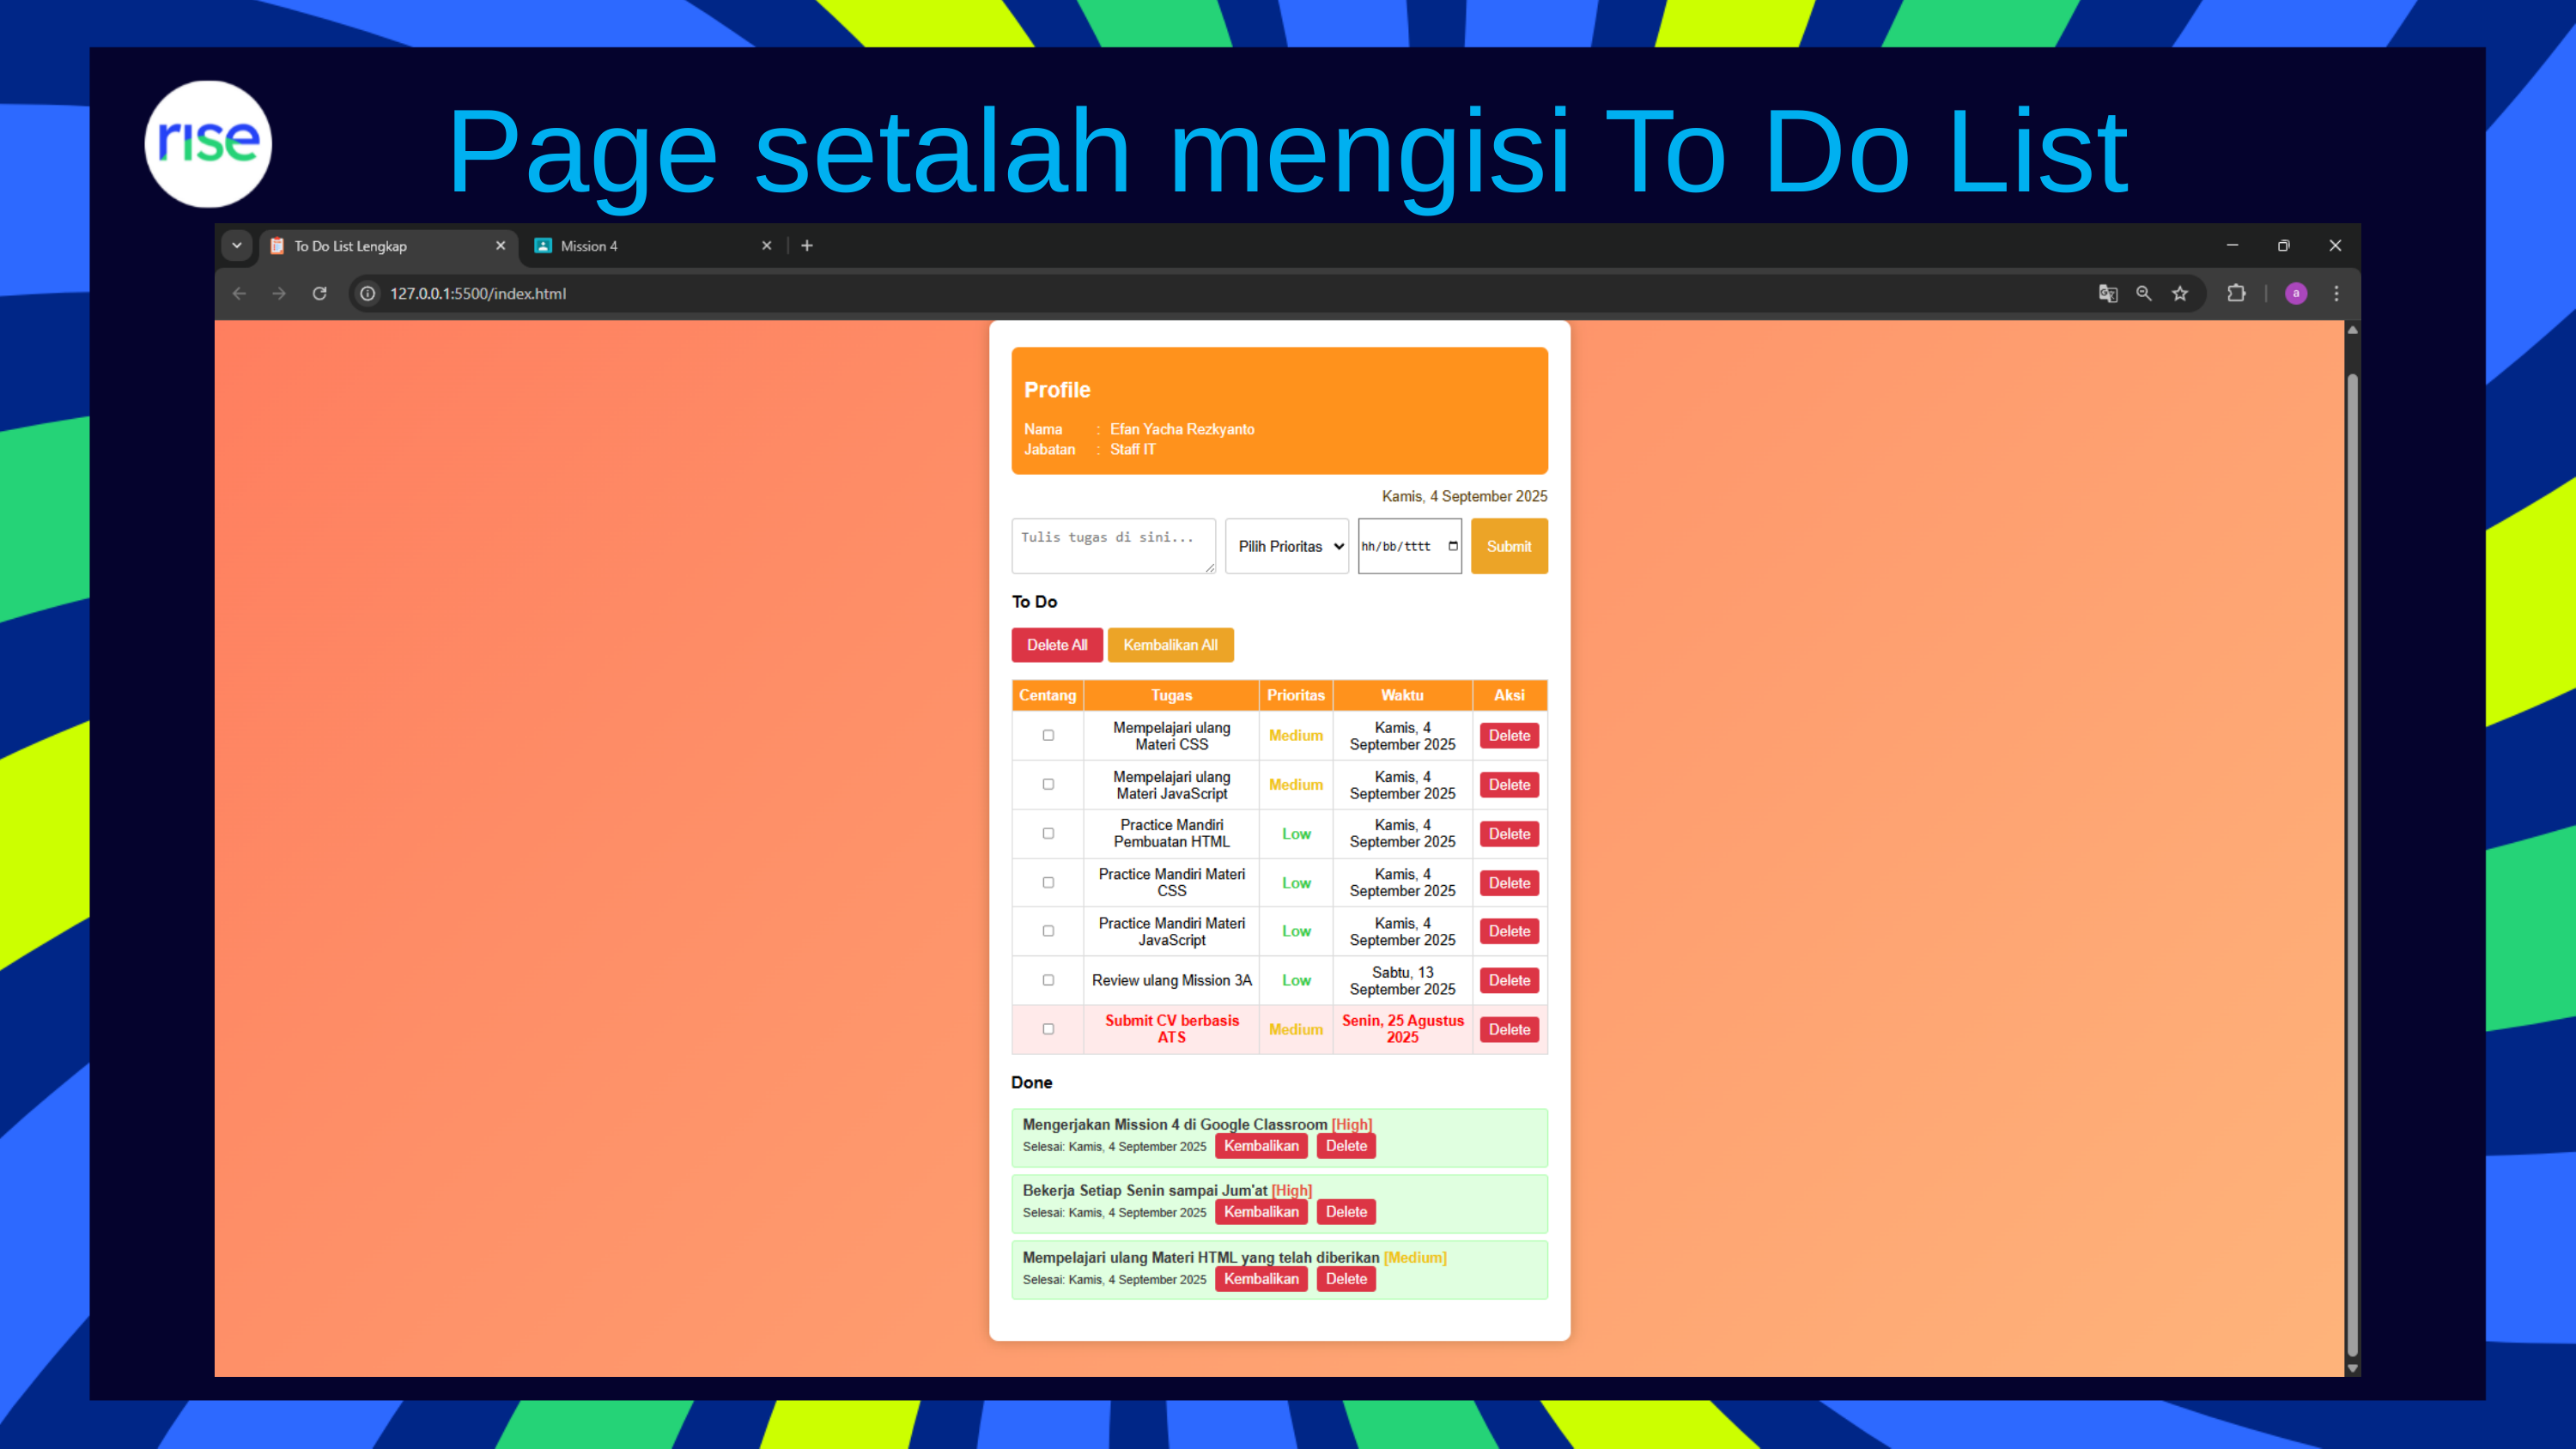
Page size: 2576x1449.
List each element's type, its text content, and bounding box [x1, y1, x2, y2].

picture [0, 0, 2576, 1449]
text_box Page setalah mengisi To Do List [432, 67, 2143, 221]
